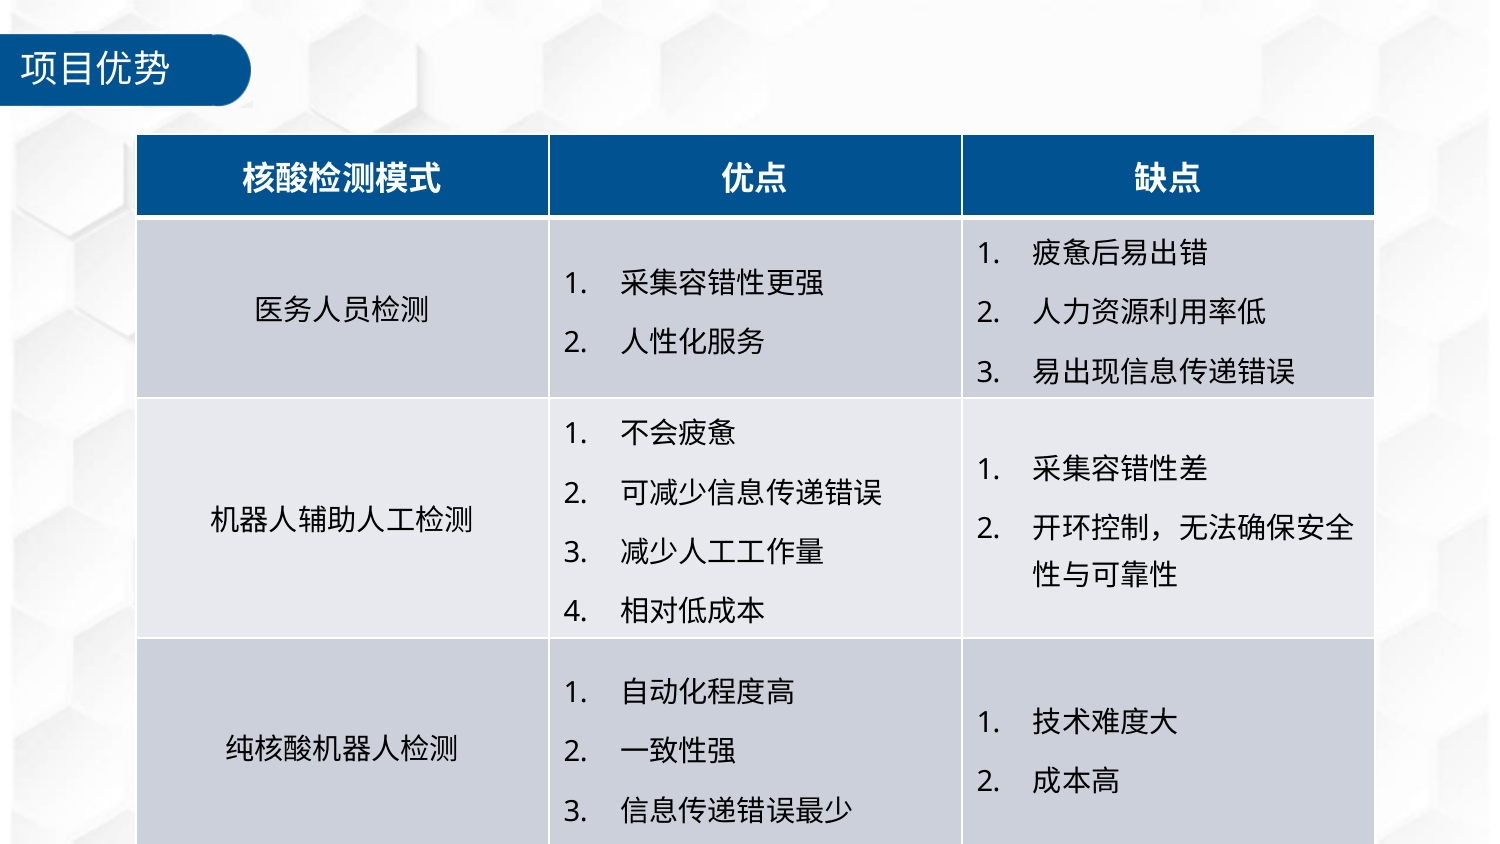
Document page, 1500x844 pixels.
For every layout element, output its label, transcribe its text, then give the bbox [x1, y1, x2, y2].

table_cell 自动化程度高 一致性强 信息传递错误最少 [550, 639, 961, 844]
table_cell 采集容错性差 开环控制，无法确保安全性与可靠性 [963, 399, 1374, 637]
table_cell 医务人员检测 [137, 220, 548, 397]
table_cell 纯核酸机器人检测 [137, 639, 548, 844]
table_cell 采集容错性更强 人性化服务 [550, 220, 961, 397]
table_cell 疲惫后易出错 人力资源利用率低 易出现信息传递错误 [963, 220, 1374, 397]
table_cell 技术难度大 成本高 [963, 639, 1374, 844]
table_header 优点 [550, 135, 961, 215]
picture [0, 0, 1500, 844]
table_cell 不会疲惫 可减少信息传递错误 减少人工工作量 相对低成本 [550, 399, 961, 637]
table_cell 机器人辅助人工检测 [137, 399, 548, 637]
table_header 核酸检测模式 [137, 135, 548, 215]
table_header 缺点 [963, 135, 1374, 215]
